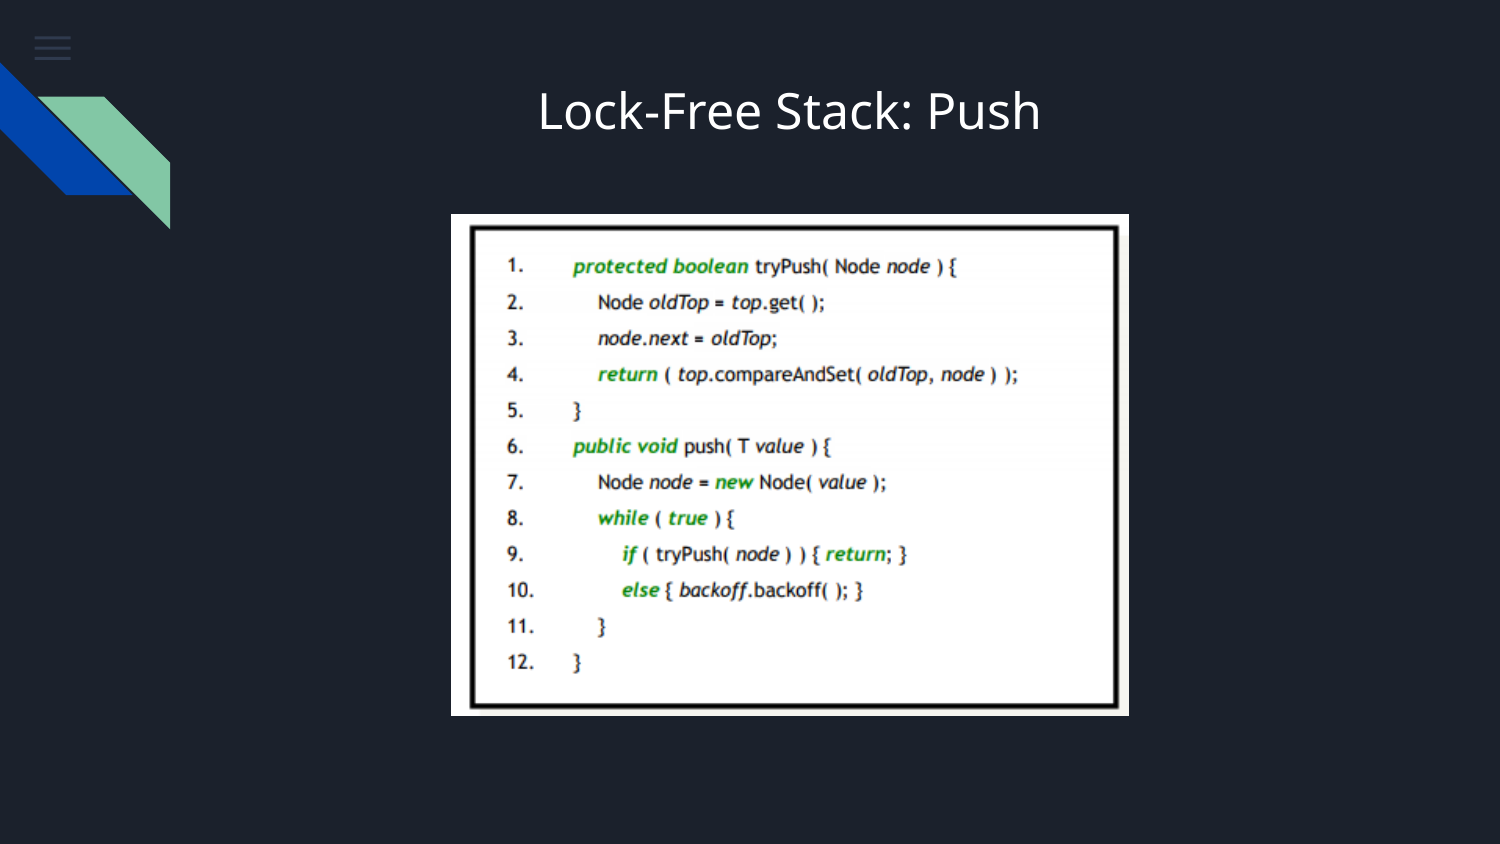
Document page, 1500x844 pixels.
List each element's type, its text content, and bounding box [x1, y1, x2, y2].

title Lock-Free Stack: Push [212, 64, 1368, 215]
picture [451, 214, 1129, 717]
list [212, 257, 1368, 735]
